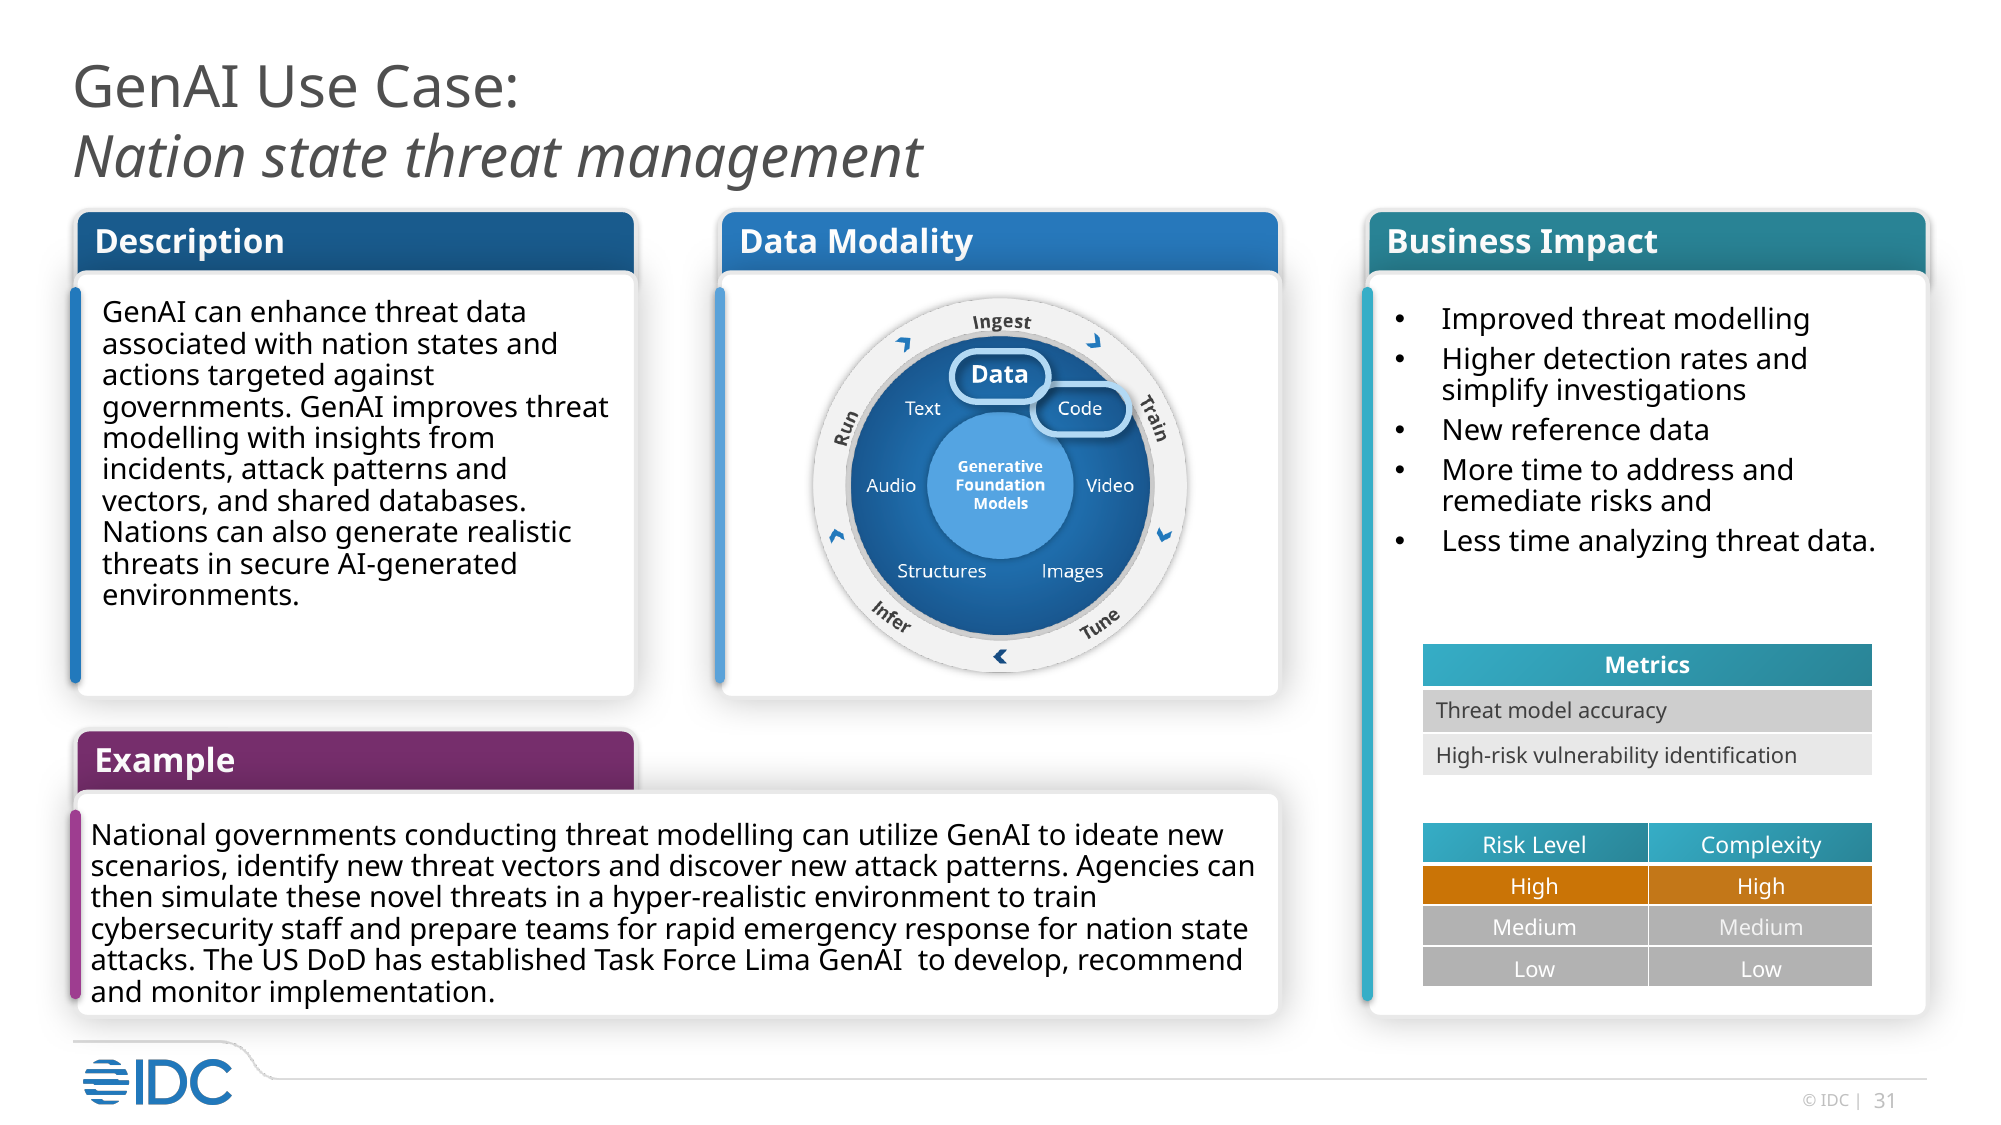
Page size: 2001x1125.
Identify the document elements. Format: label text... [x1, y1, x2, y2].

text_box Data Modality [719, 209, 1281, 255]
text_box Description [74, 209, 637, 257]
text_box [75, 791, 1281, 1018]
title GenAI Use Case: Nation state threat management [72, 50, 1927, 190]
text_box Business Impact [1366, 209, 1929, 257]
text_box Example [74, 728, 637, 775]
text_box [719, 272, 1281, 699]
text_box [1367, 272, 1929, 1018]
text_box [75, 272, 637, 699]
picture [73, 1040, 1927, 1105]
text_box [799, 289, 1200, 681]
